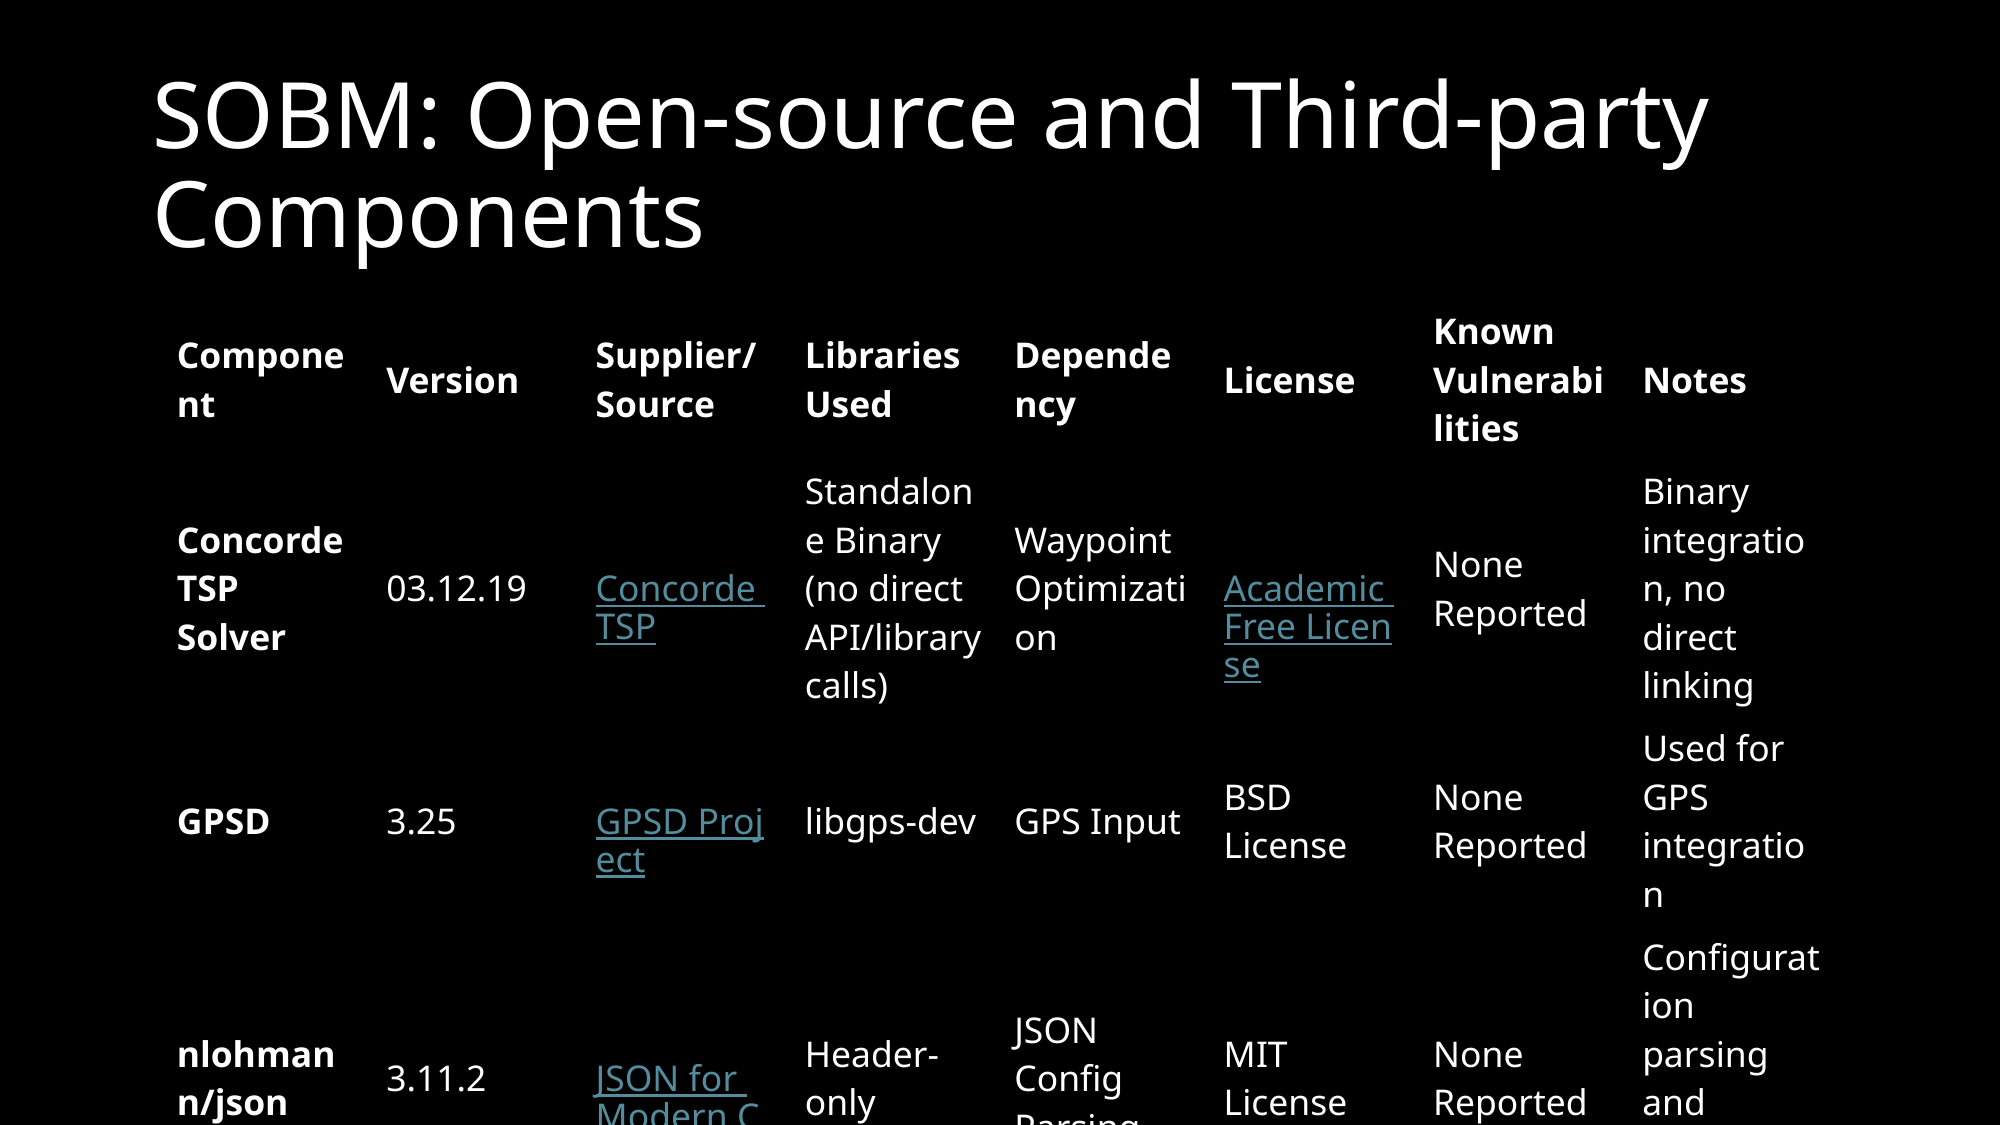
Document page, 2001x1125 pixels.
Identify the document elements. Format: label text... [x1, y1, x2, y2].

table_cell Waypoint Optimization [1000, 460, 1209, 717]
table_cell Concorde TSP Solver [162, 460, 372, 717]
table_cell GPSD Project [581, 717, 790, 925]
table_cell Configuration parsing and output formatting [1628, 925, 1837, 1125]
table_cell Header-only [790, 925, 1000, 1125]
table_header Supplier/Source [581, 299, 790, 460]
table_cell GPSD [162, 717, 372, 925]
table_cell Concorde TSP [581, 460, 790, 717]
table_header Libraries Used [790, 299, 1000, 460]
table_cell None Reported [1419, 925, 1628, 1125]
table_header License [1209, 299, 1419, 460]
table_cell 3.25 [372, 717, 581, 925]
table_cell None Reported [1419, 460, 1628, 717]
table_cell 03.12.19 [372, 460, 581, 717]
table_cell nlohmann/json [162, 925, 372, 1125]
table_header Notes [1628, 299, 1837, 460]
table_cell 3.11.2 [372, 925, 581, 1125]
table_cell Academic Free License [1209, 460, 1419, 717]
table_cell MIT License [1209, 925, 1419, 1125]
table_cell None Reported [1419, 717, 1628, 925]
table_header Component [162, 299, 372, 460]
table_cell Binary integration, no direct linking [1628, 460, 1837, 717]
table_cell JSON for Modern C++ [581, 925, 790, 1125]
table_header Dependency [1000, 299, 1209, 460]
table_cell Used for GPS integration [1628, 717, 1837, 925]
table_cell Standalone Binary (no direct API/library calls) [790, 460, 1000, 717]
table_cell JSON Config Parsing [1000, 925, 1209, 1125]
title SOBM: Open-source and Third-party Components [137, 59, 1863, 278]
table_header Version [372, 299, 581, 460]
table_cell libgps-dev [790, 717, 1000, 925]
table_cell GPS Input [1000, 717, 1209, 925]
table_cell BSD License [1209, 717, 1419, 925]
table_header Known Vulnerabilities [1419, 299, 1628, 460]
